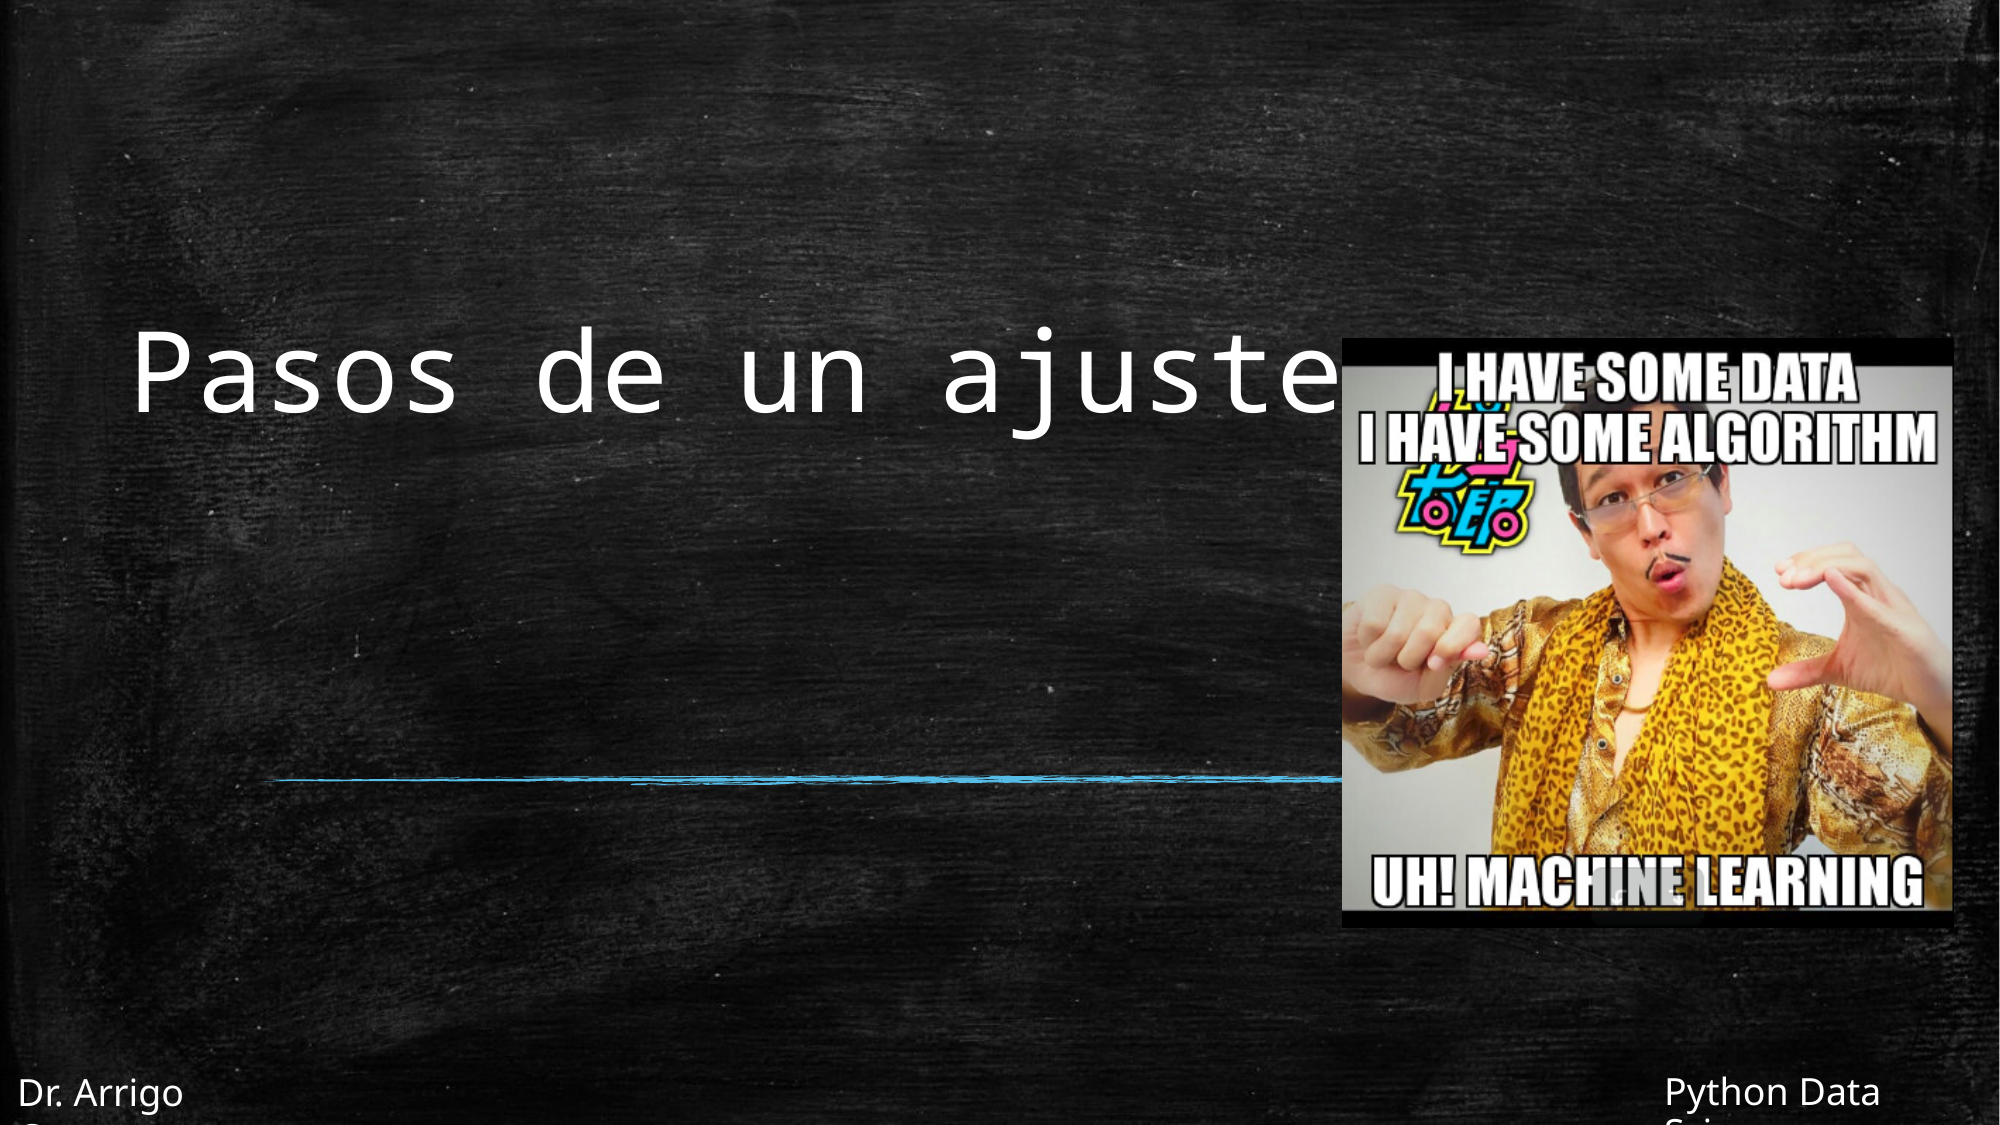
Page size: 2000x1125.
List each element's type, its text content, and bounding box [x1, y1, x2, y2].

picture [1342, 338, 1954, 929]
title Pasos de un ajuste [113, 149, 1721, 445]
